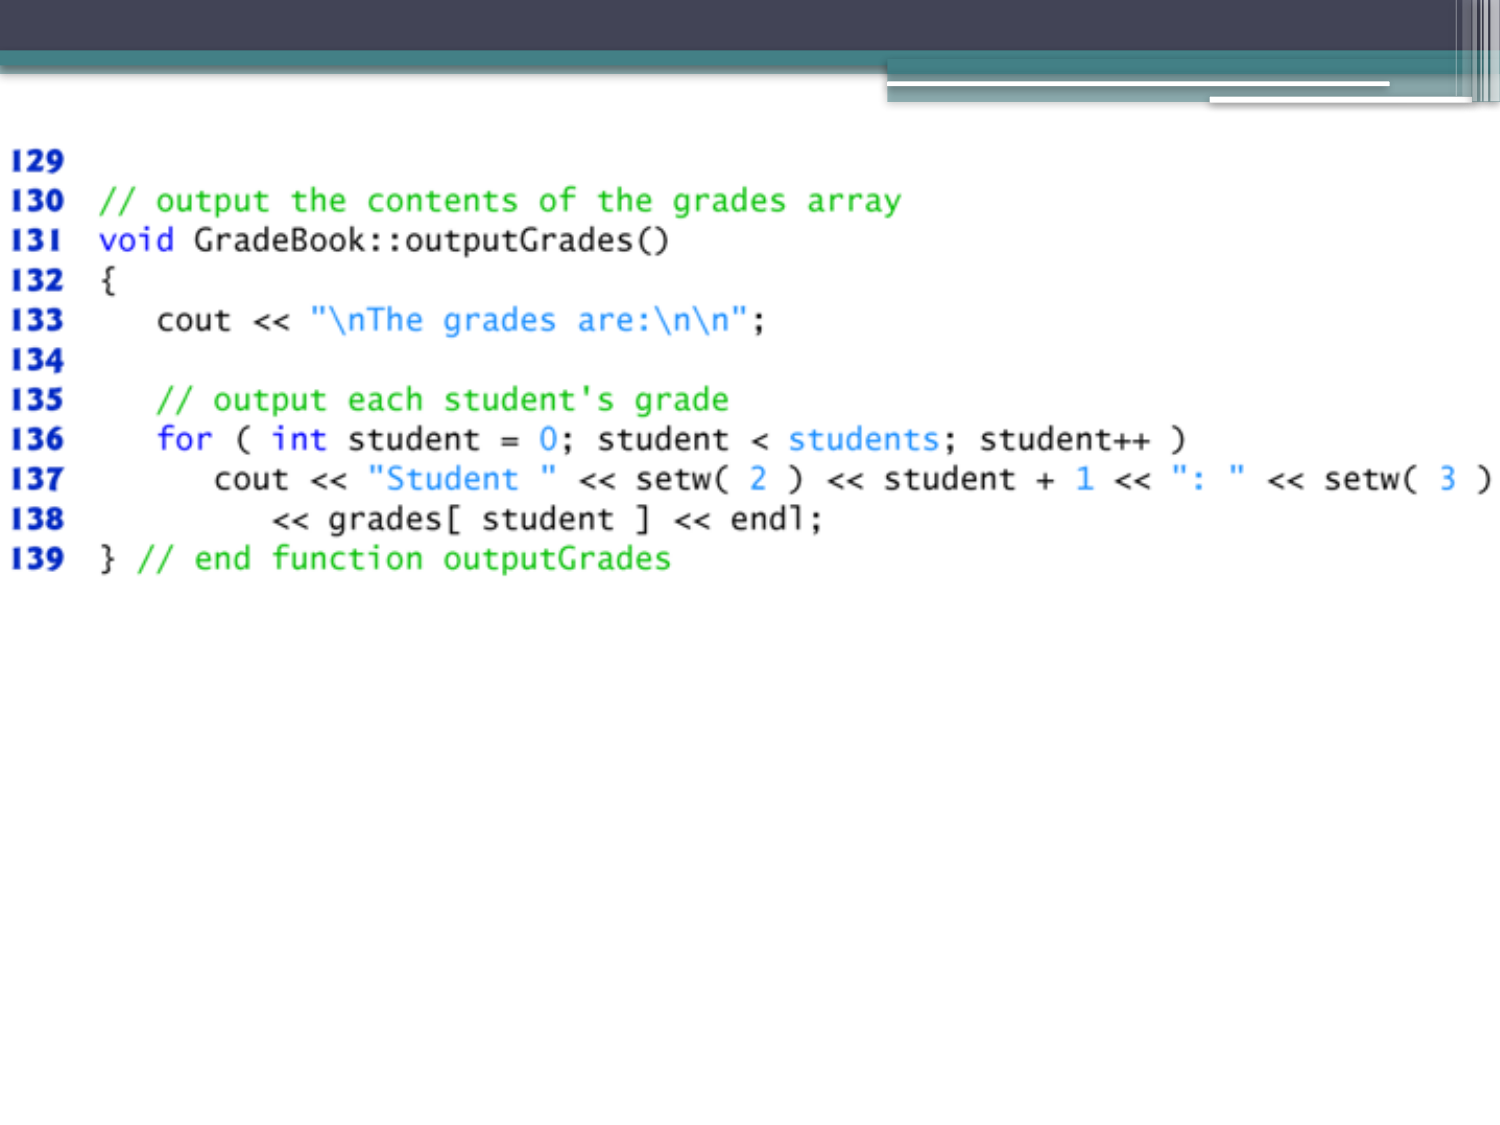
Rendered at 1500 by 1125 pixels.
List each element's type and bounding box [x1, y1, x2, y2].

picture [0, 136, 1500, 595]
